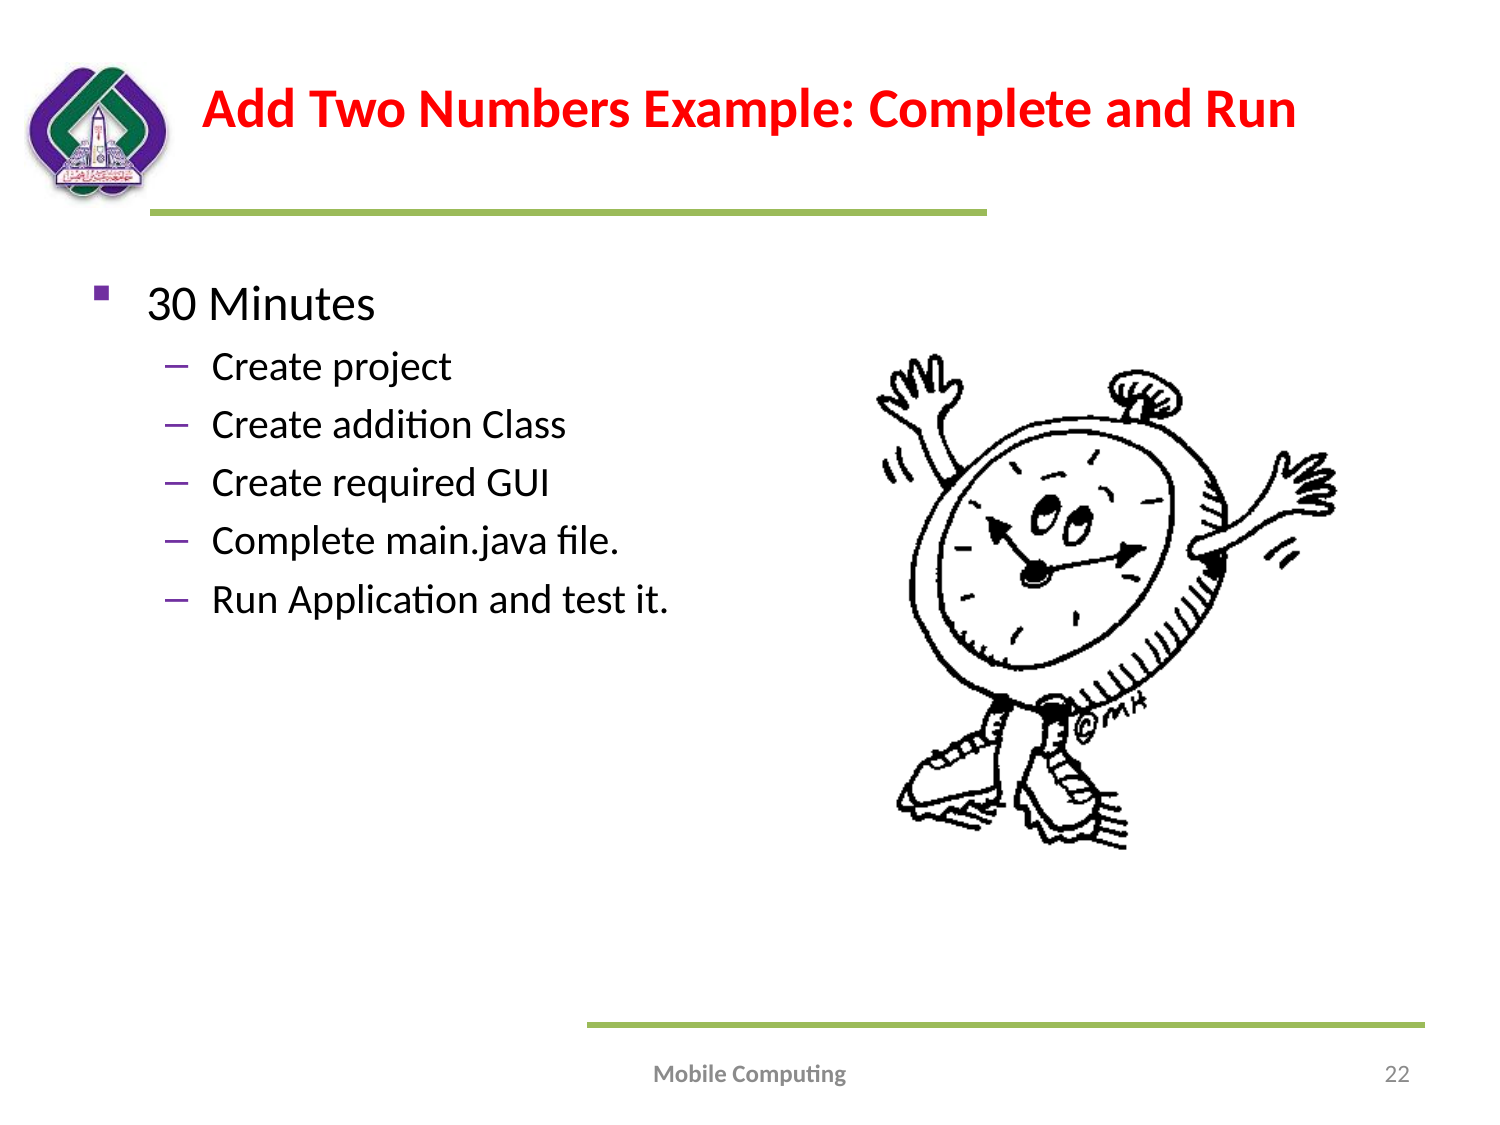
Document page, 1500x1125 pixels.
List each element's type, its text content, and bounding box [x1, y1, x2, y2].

list 30 Minutes Create project Create addition Class Create required GUI Complete main.java file. Run Application and test it. [75, 262, 1425, 1005]
picture [24, 62, 175, 208]
slide_number 22 [1074, 1042, 1425, 1103]
title Add Two Numbers Example: Complete and Run [187, 45, 1375, 233]
footer Mobile Computing [512, 1042, 988, 1103]
picture [799, 337, 1362, 876]
